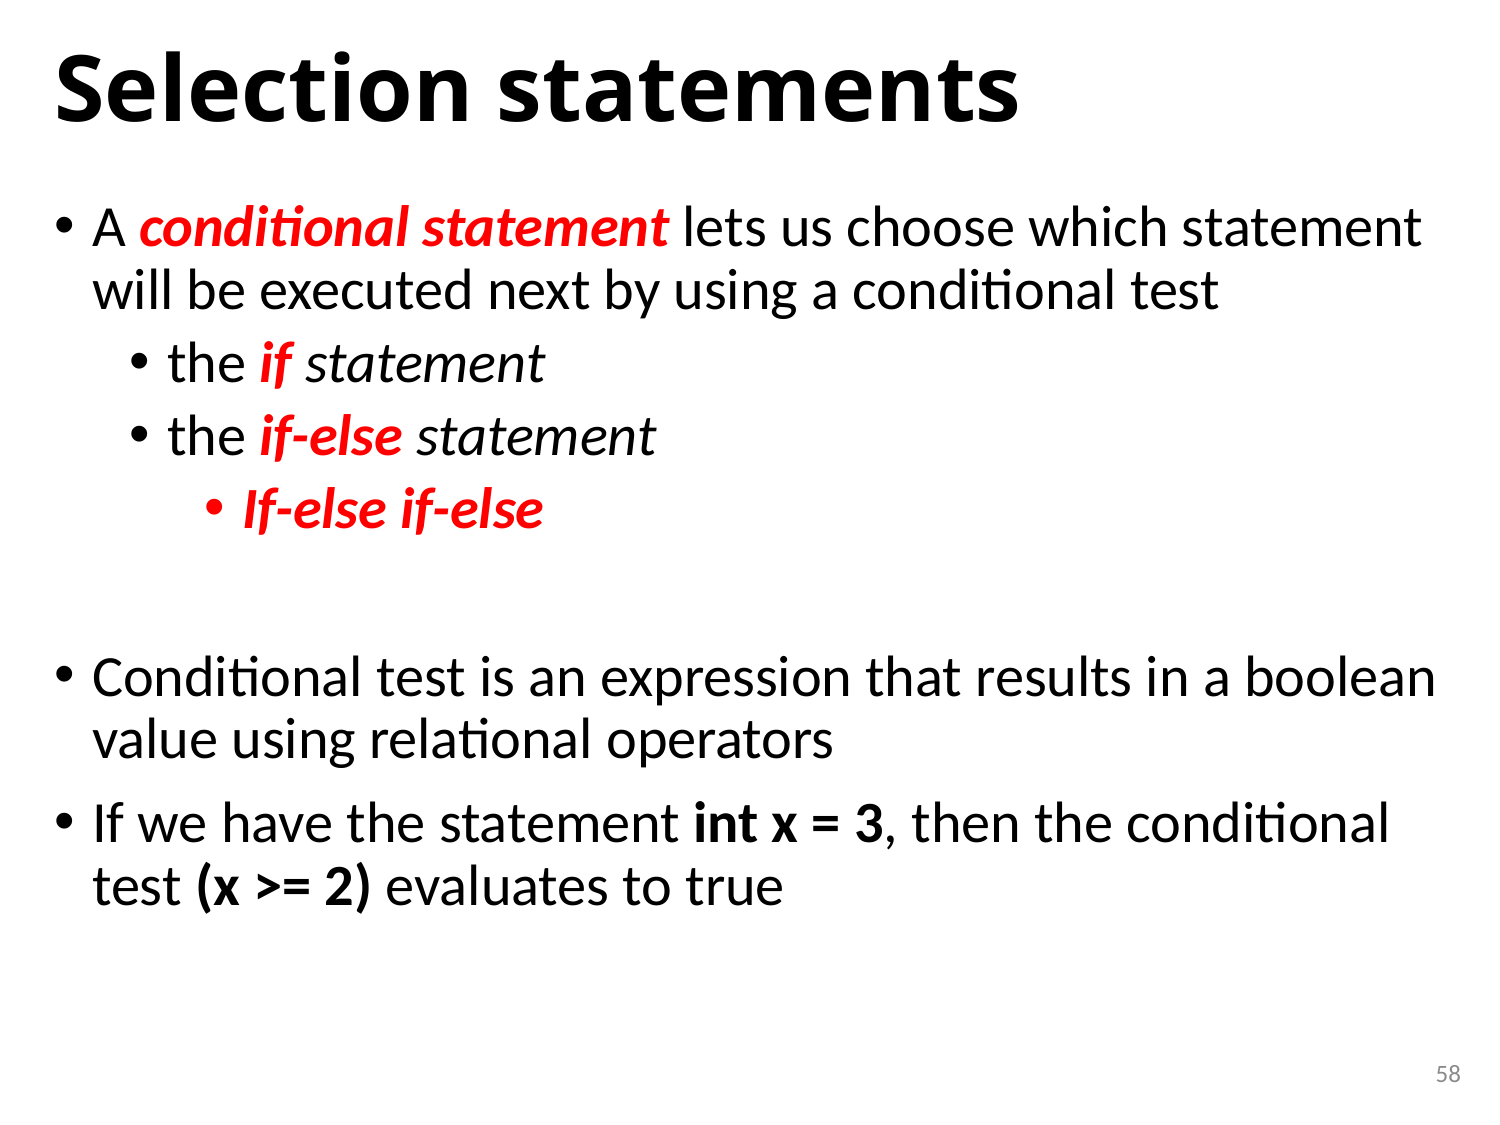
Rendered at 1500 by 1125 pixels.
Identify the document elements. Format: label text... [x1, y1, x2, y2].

list A conditional statement lets us choose which statement will be executed next by using a conditional test the if statement the if-else statement If-else if-else Conditional test is an expression that results in a boolean value using relational operators If we have the statement int x = 3, then the conditional test (x >= 2) evaluates to true [39, 188, 1461, 1085]
title Selection statements [39, 22, 1461, 161]
slide_number 58 [1138, 1042, 1477, 1103]
